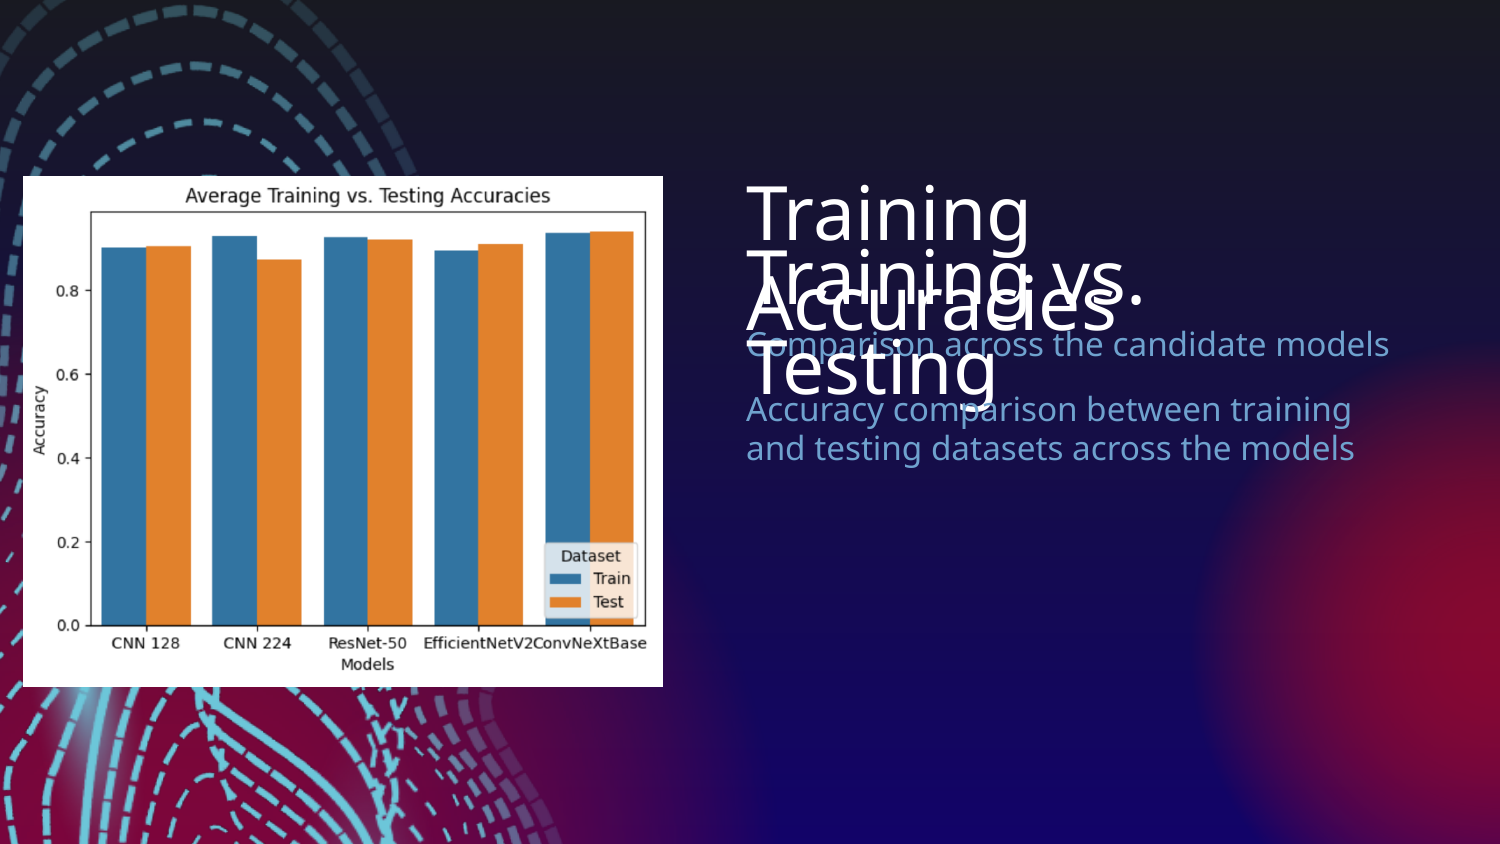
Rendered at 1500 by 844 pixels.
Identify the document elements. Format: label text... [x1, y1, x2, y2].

picture [0, 0, 1468, 844]
subtitle Accuracy comparison between training and testing datasets across the models [731, 372, 1418, 479]
title Training vs. Testing [731, 266, 1418, 372]
title Training Accuracies [731, 202, 1418, 266]
